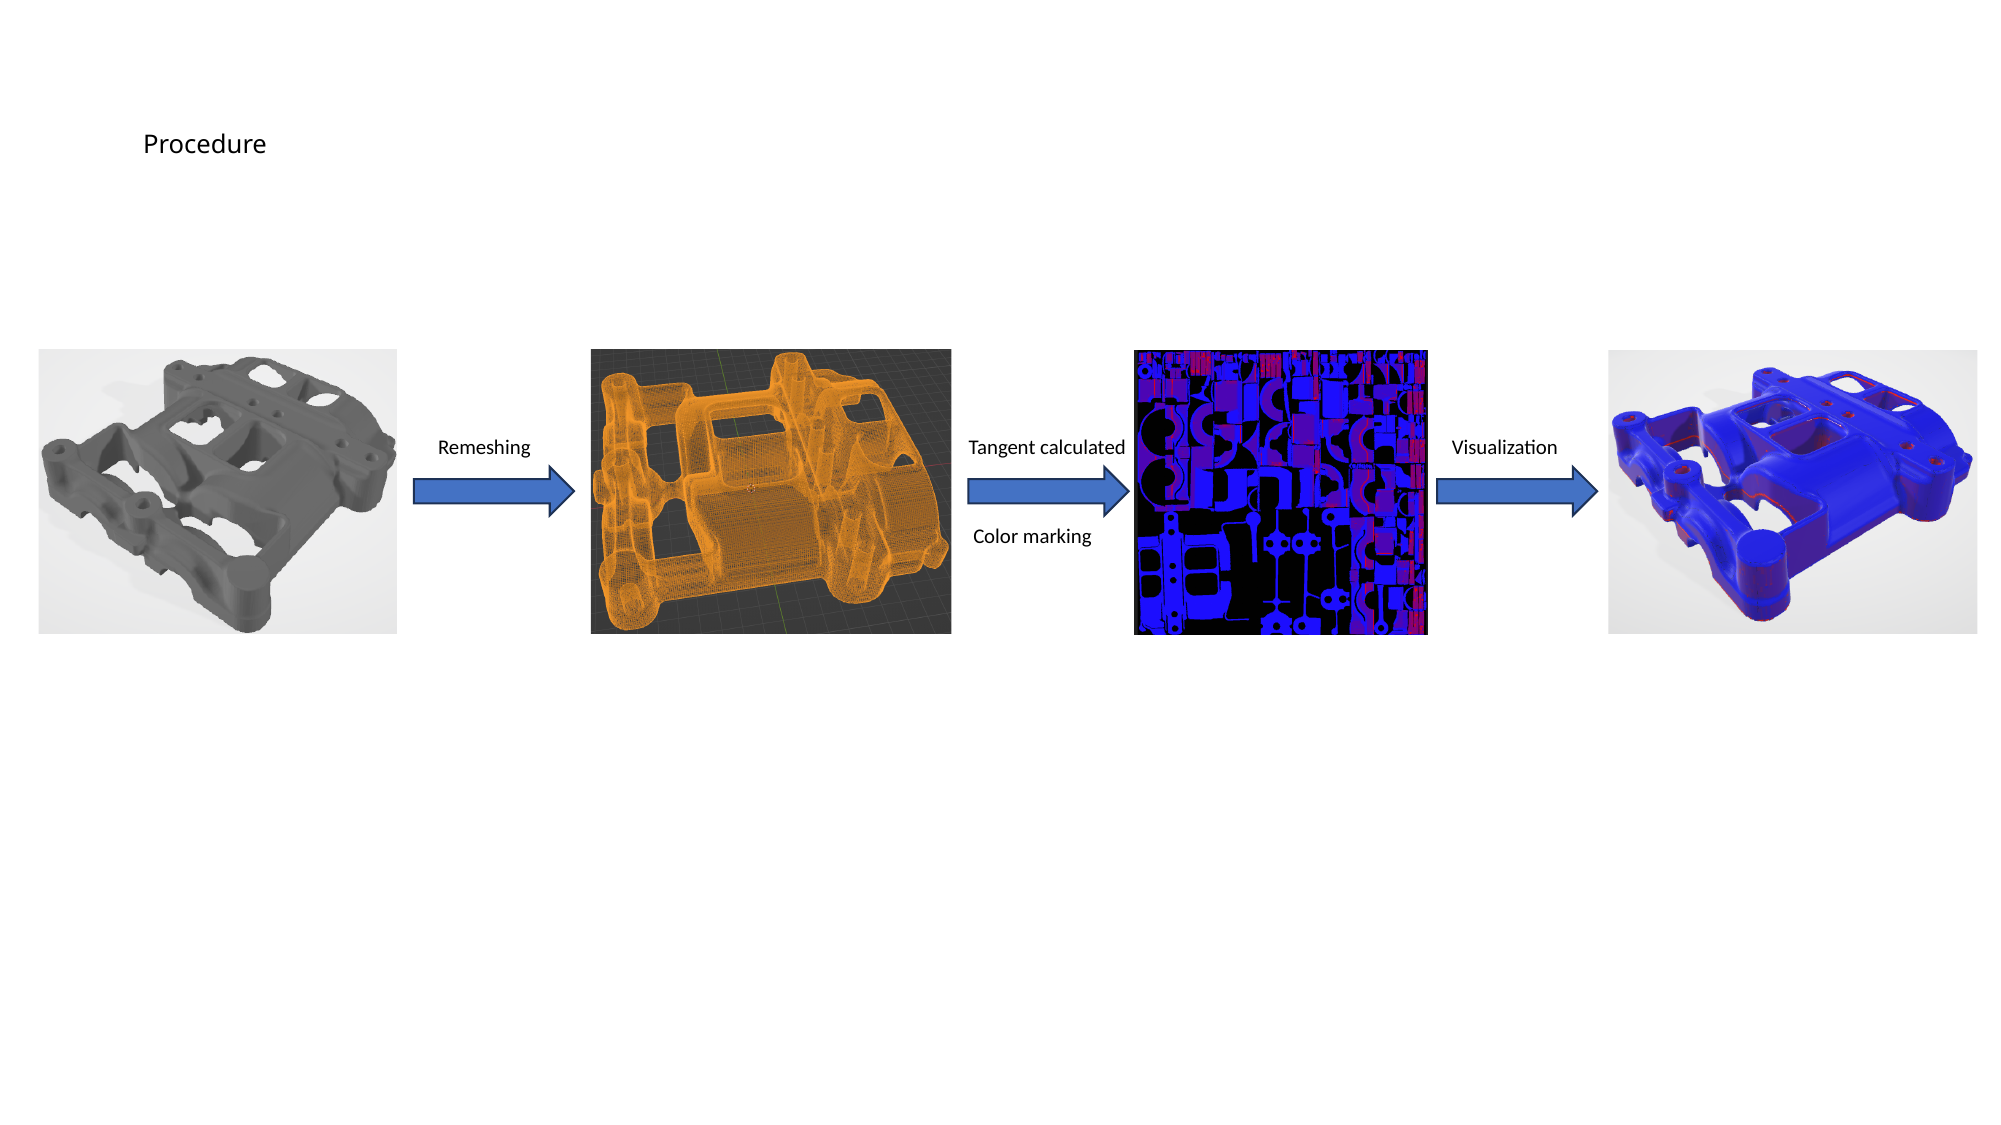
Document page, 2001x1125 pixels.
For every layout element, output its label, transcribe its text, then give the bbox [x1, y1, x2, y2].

text_box [967, 467, 1131, 515]
picture [590, 348, 952, 634]
text_box [1436, 467, 1599, 518]
text_box Visualization [1437, 426, 1608, 467]
text_box Color marking [958, 515, 1134, 556]
text_box Tangent calculated [953, 426, 1134, 467]
picture [38, 348, 397, 634]
picture [1608, 350, 1978, 634]
picture [1134, 350, 1428, 635]
text_box Remeshing [423, 426, 584, 467]
text_box [412, 467, 576, 518]
title Procedure [128, 96, 1854, 198]
